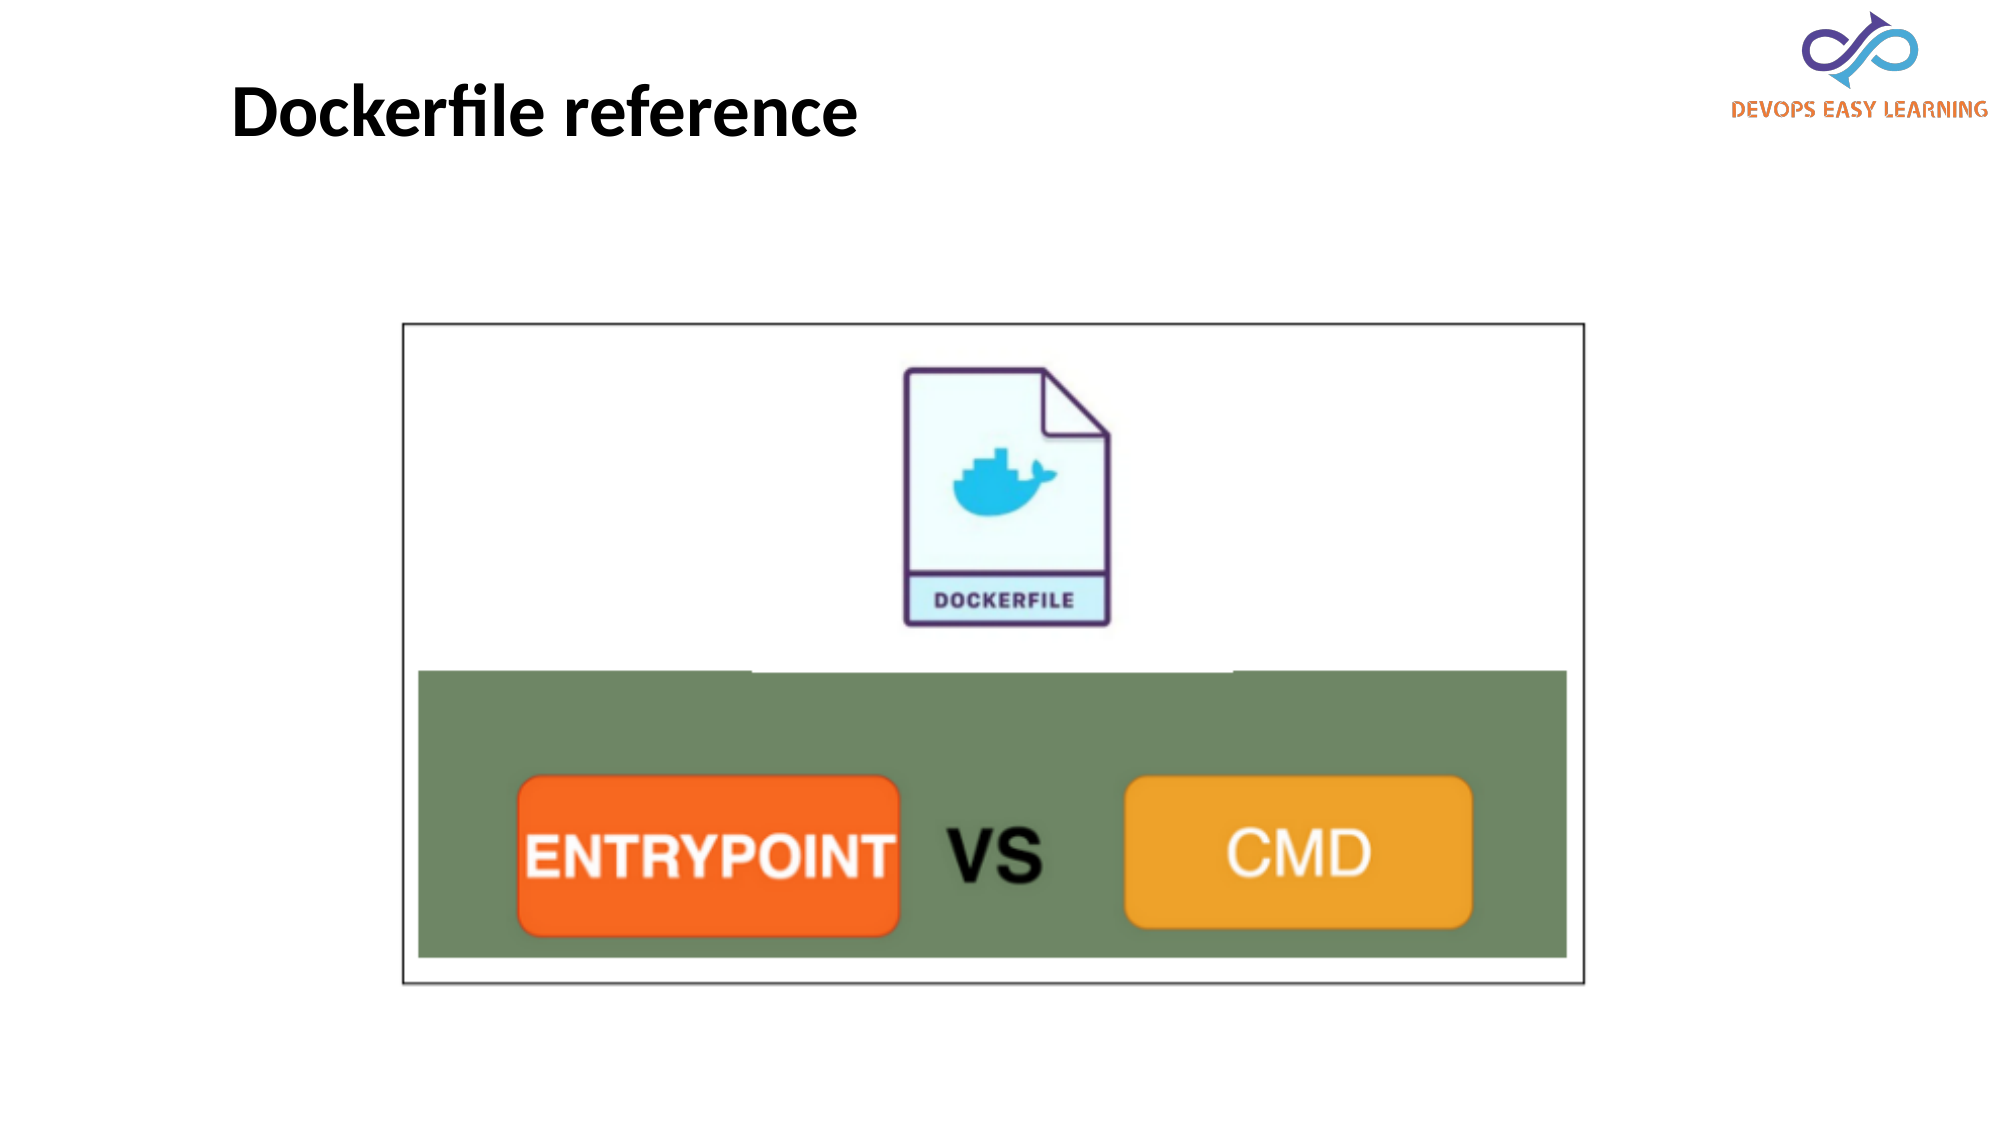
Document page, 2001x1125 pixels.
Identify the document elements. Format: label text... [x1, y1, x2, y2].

picture [1720, 0, 2000, 140]
text_box Dockerfile reference [216, 54, 1667, 159]
picture [341, 283, 1634, 1024]
